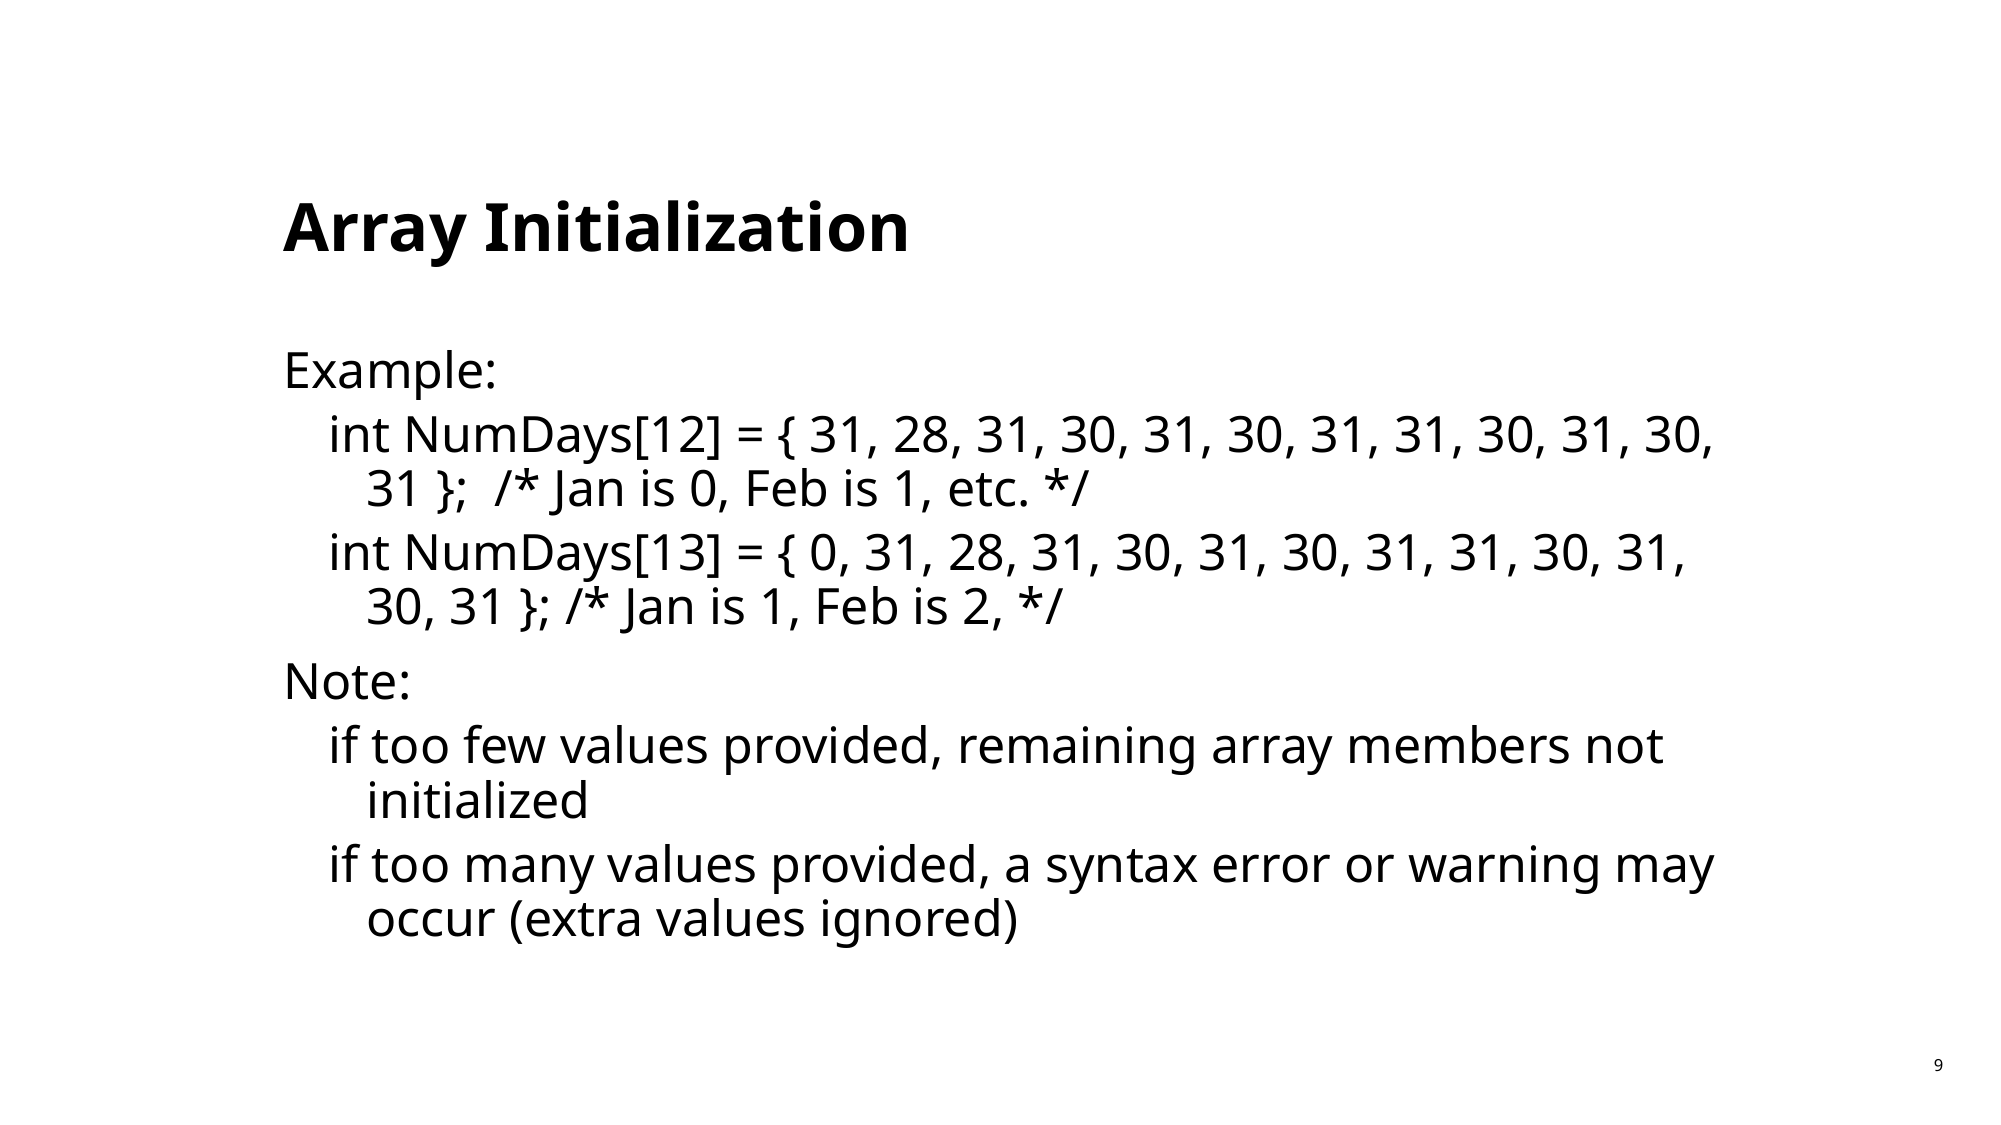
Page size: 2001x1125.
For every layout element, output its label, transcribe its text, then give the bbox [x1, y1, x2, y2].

title Array Initialization [268, 112, 1732, 337]
list Example: int NumDays[12] = { 31, 28, 31, 30, 31, 30, 31, 31, 30, 31, 30, 31 }; /* Jan is 0, Feb is 1, etc. */ int NumDays[13] = { 0, 31, 28, 31, 30, 31, 30, 31, 31, 30, 31, 30, 31 }; /* Jan is 1, Feb is 2, */ Note: if too few values provided, remaining array members not initialized if too many values provided, a syntax error or warning may occur (extra values ignored) [268, 337, 1732, 1017]
slide_number 9 [1841, 1036, 1959, 1097]
